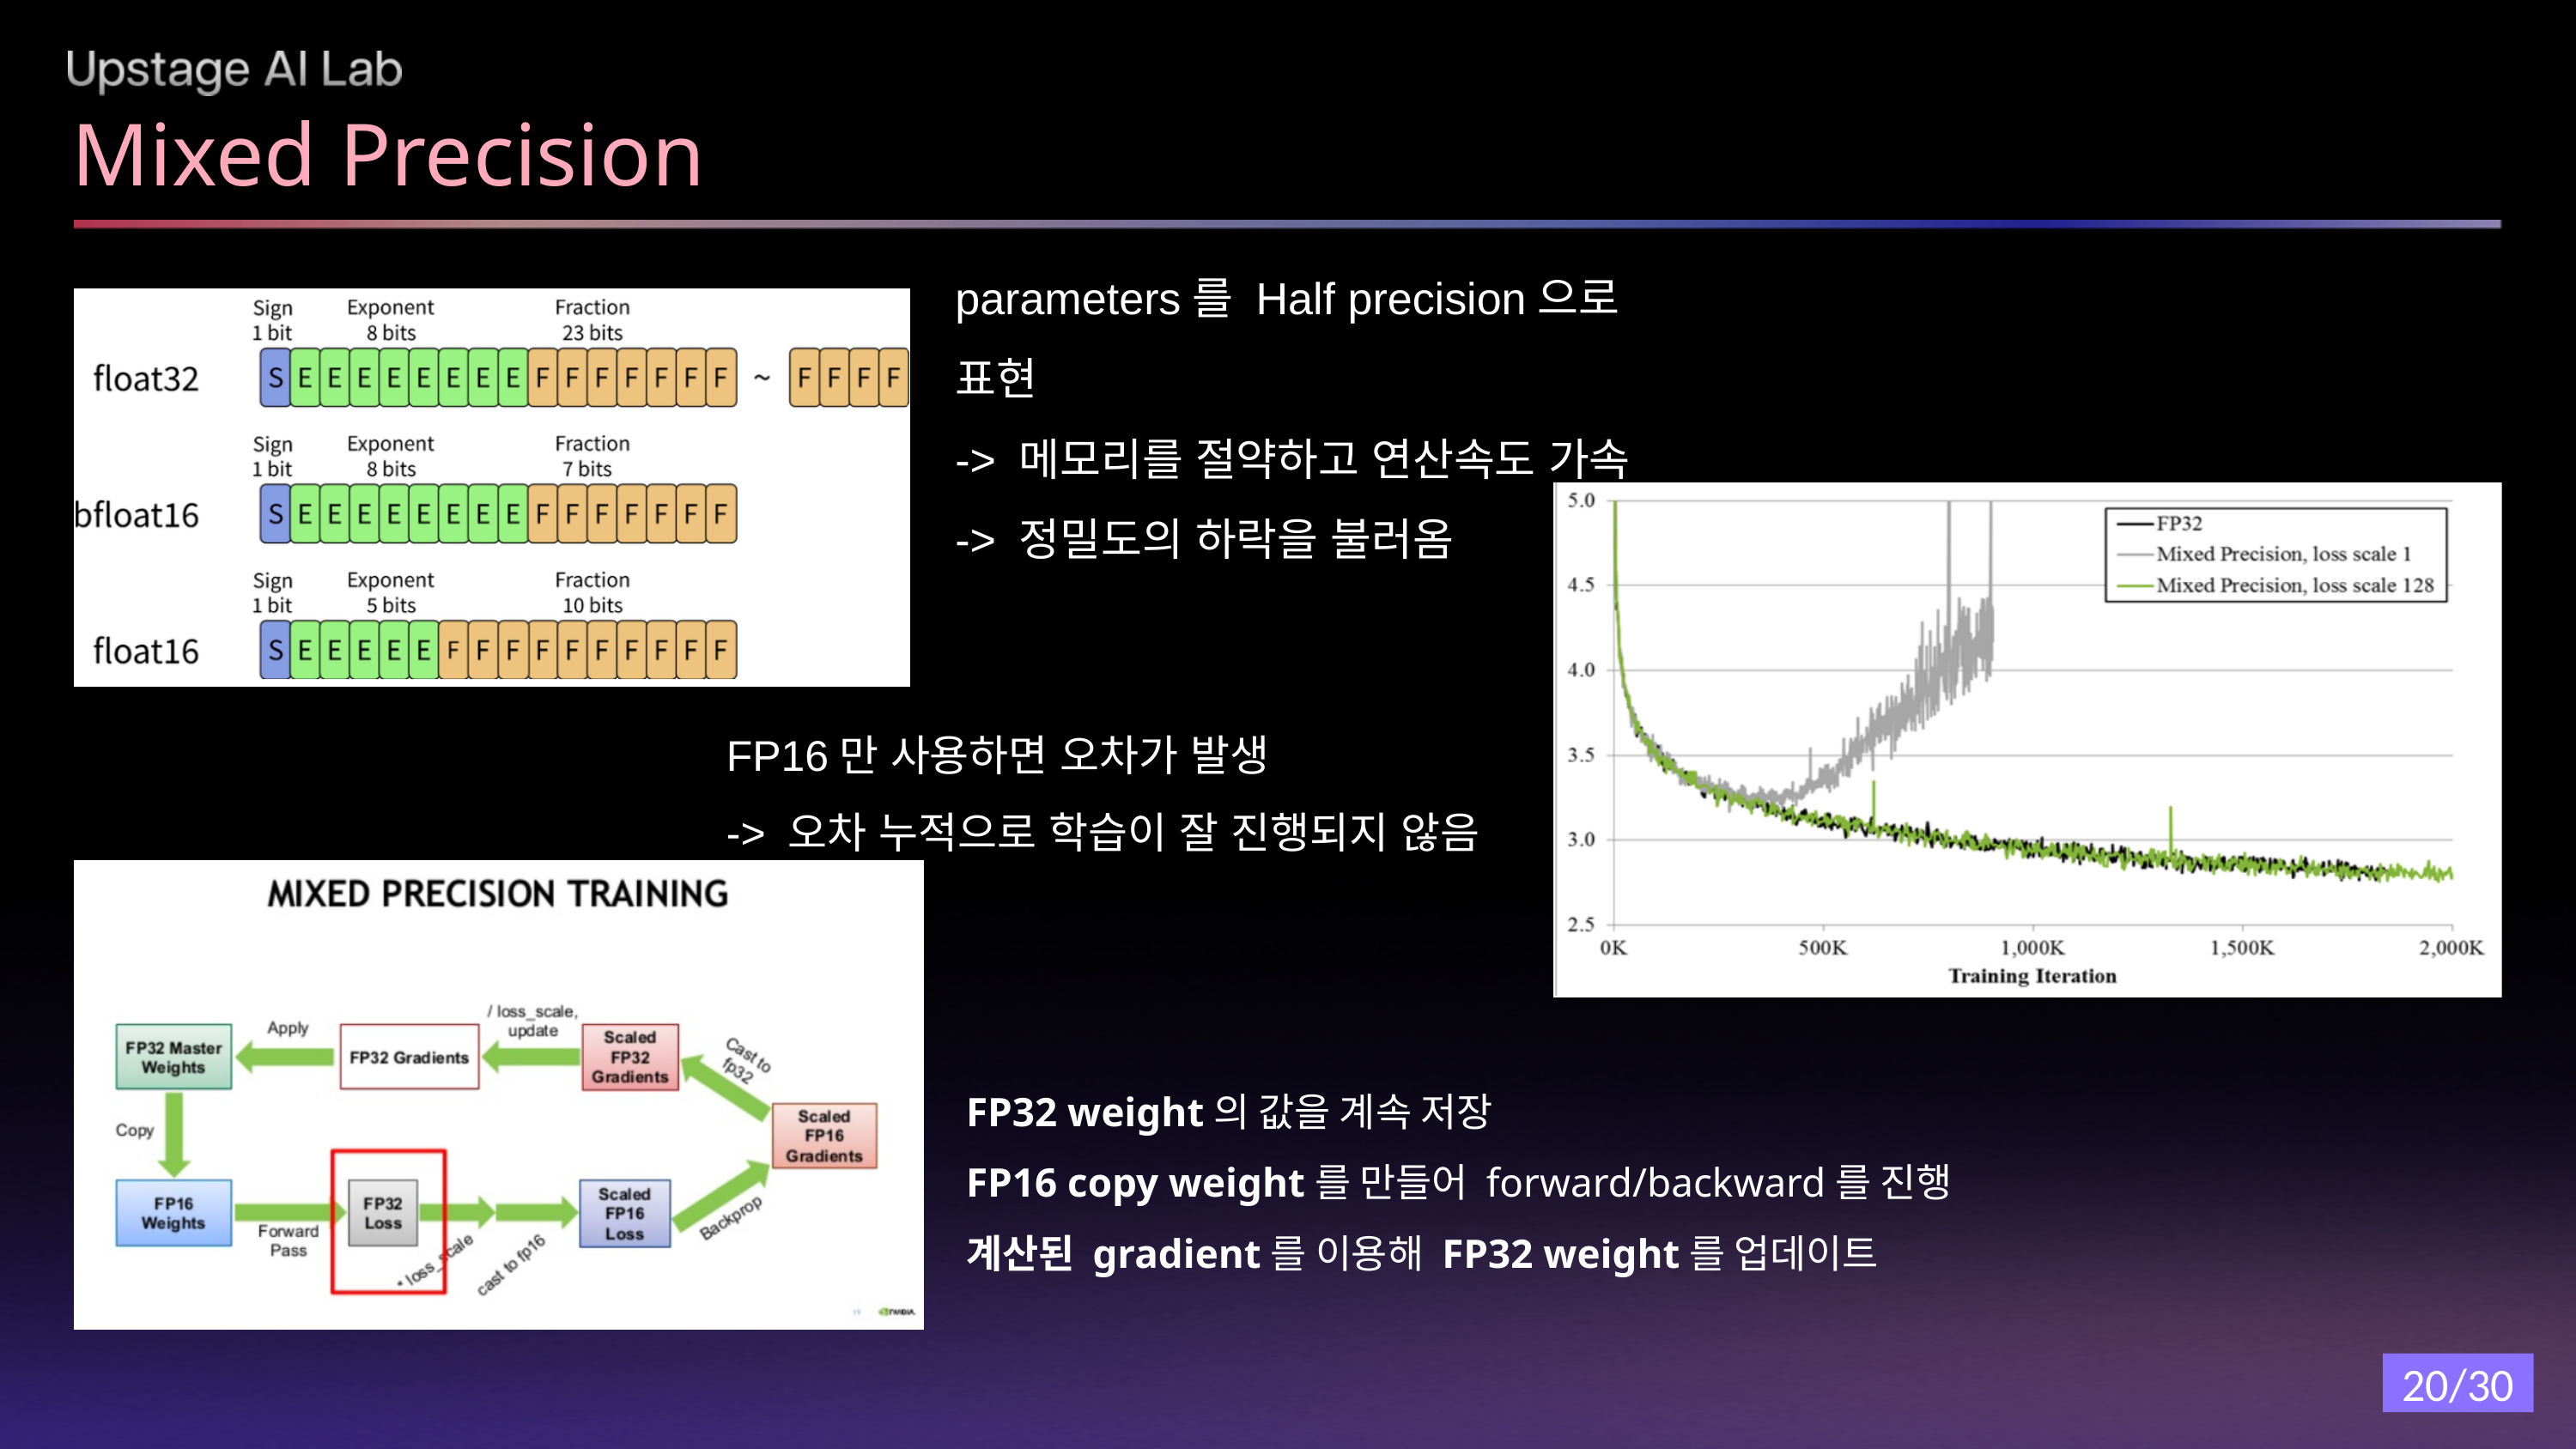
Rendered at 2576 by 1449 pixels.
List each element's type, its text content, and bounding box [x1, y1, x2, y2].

picture [73, 220, 2502, 230]
text_box FP16만 사용하면 오차가 발생 -> 오차 누적으로 학습이 잘 진행되지 않음 [713, 695, 1548, 798]
picture [73, 288, 910, 687]
picture [0, 482, 2576, 1449]
picture [67, 51, 402, 96]
text_box Mixed Precision [58, 94, 1017, 210]
text_box parameters를 Half precision으로 표현 -> 메모리를 절약하고 연산속도 가속 -> 정밀도의 하락을 불러옴 [942, 239, 1717, 695]
